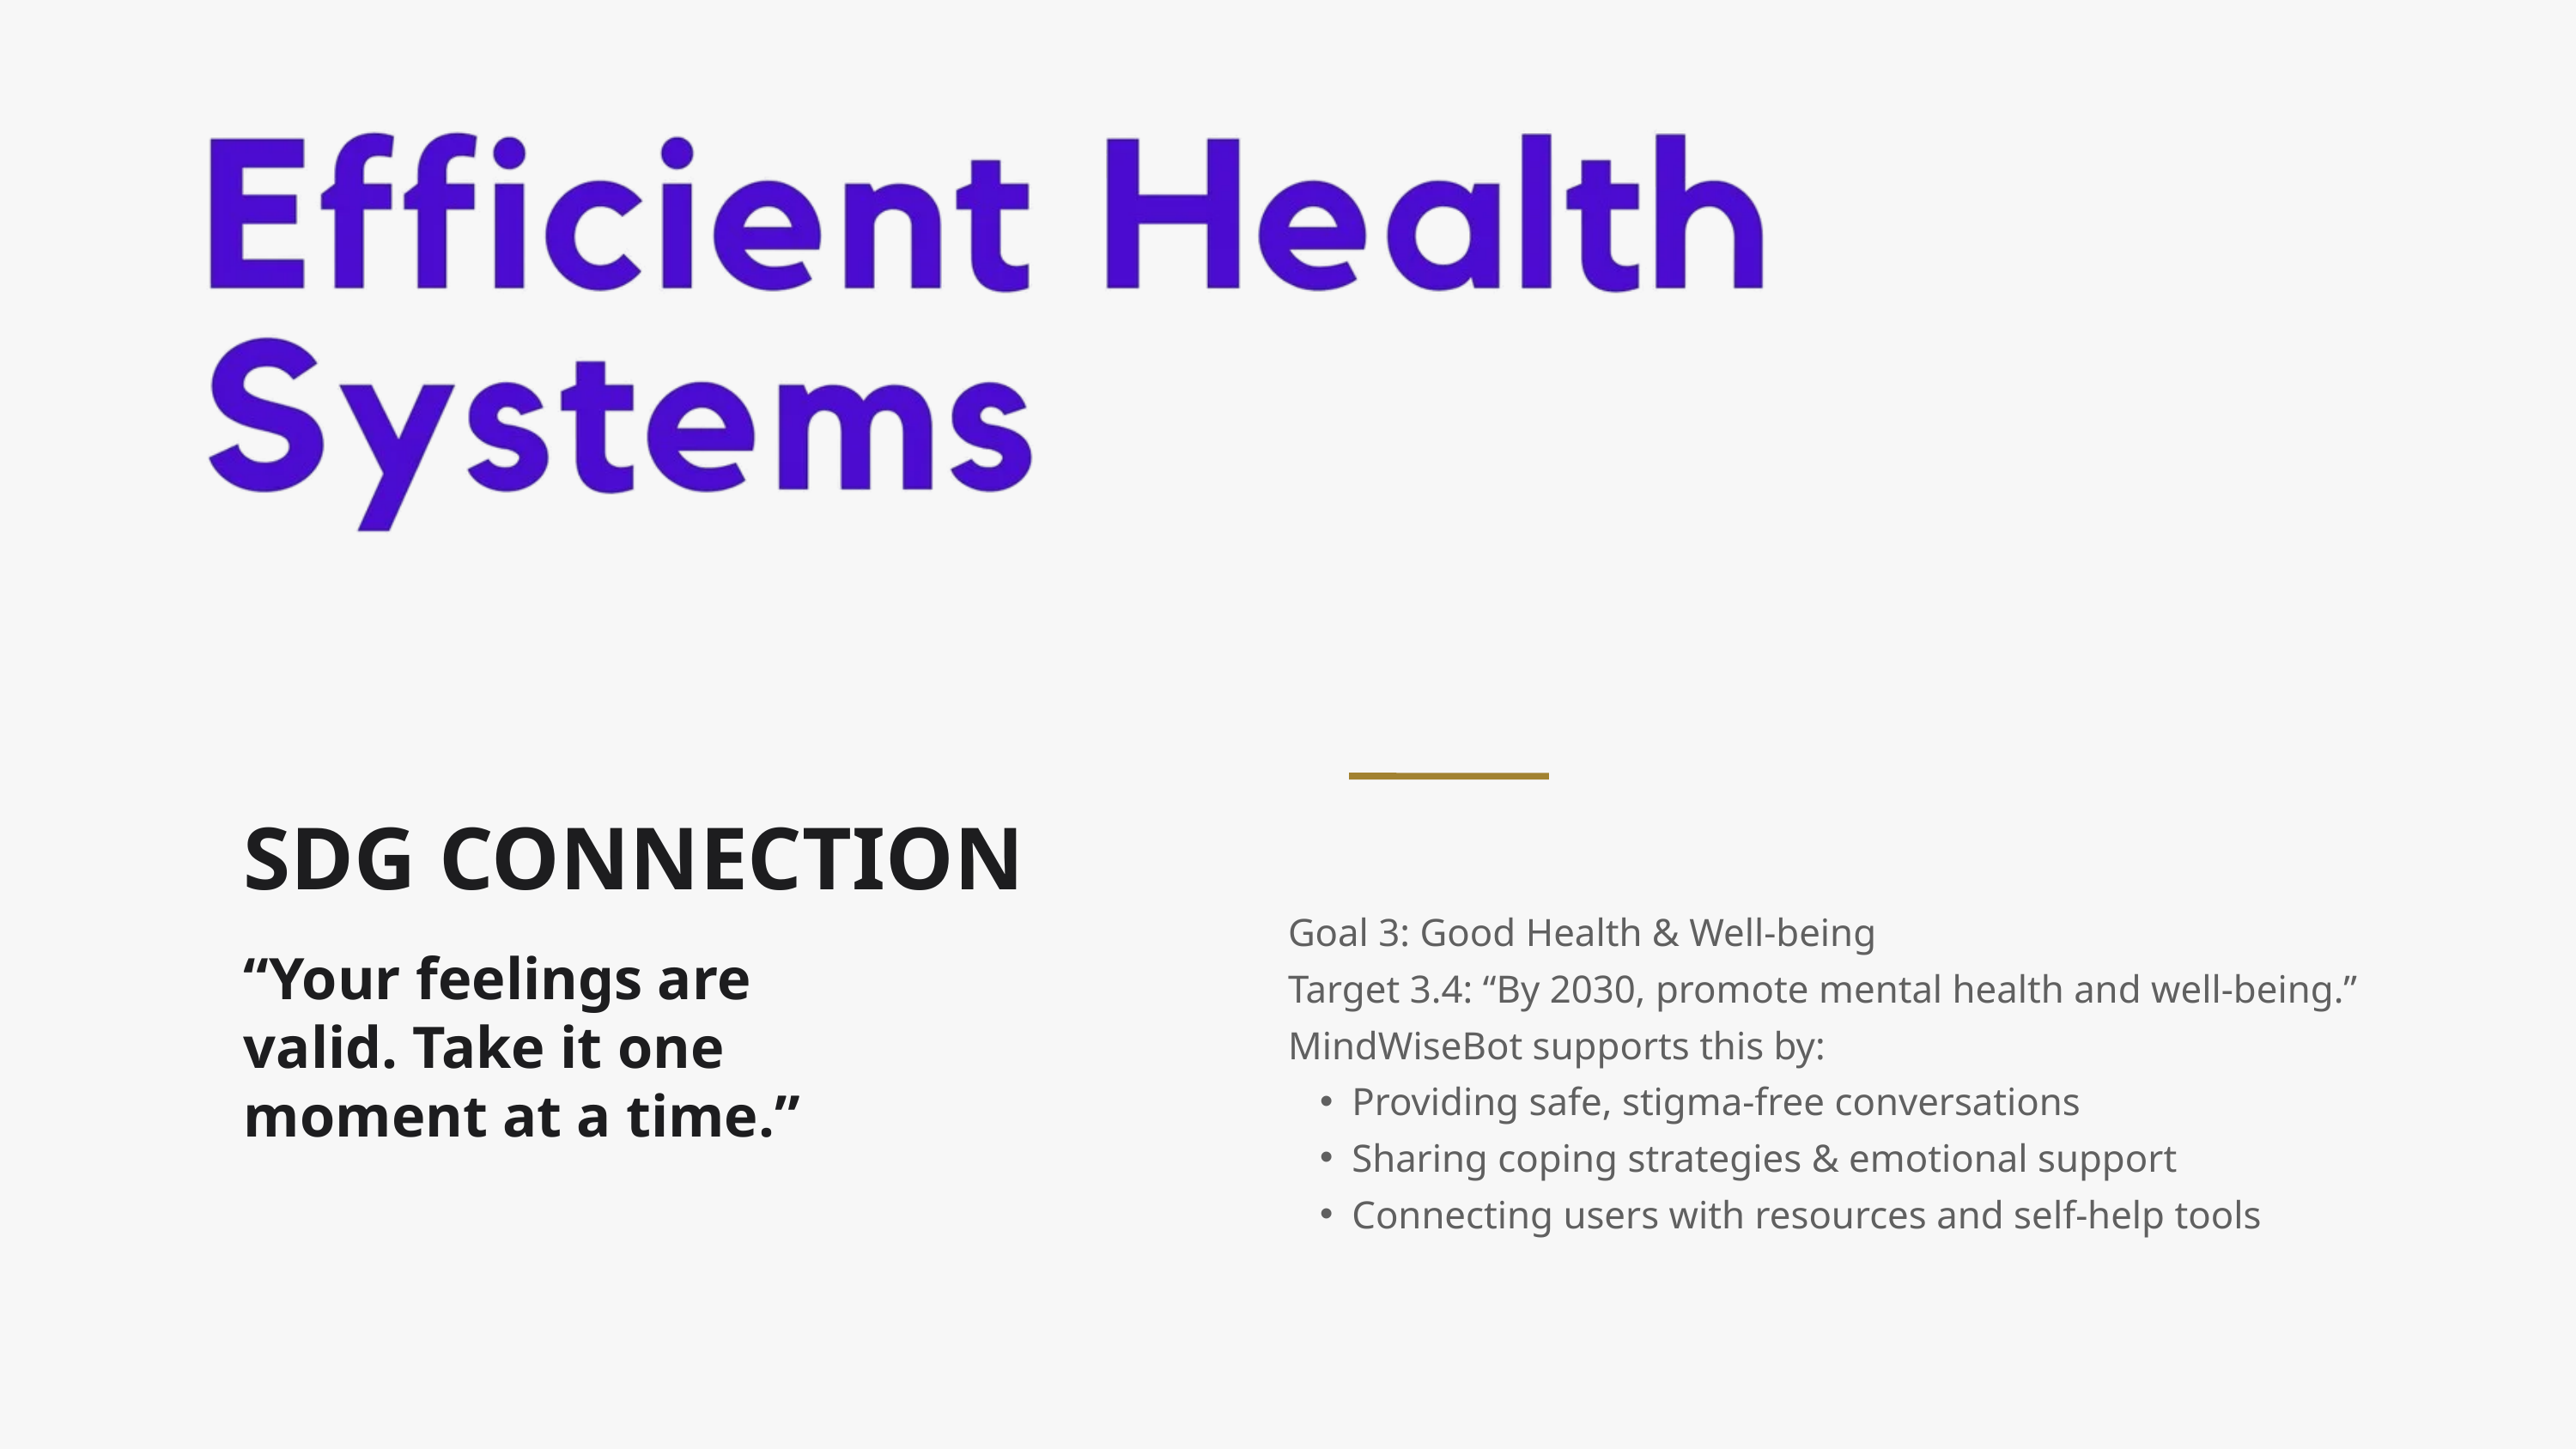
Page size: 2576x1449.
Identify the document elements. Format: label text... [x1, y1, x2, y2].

text_box [106, 53, 2254, 555]
text_box “Your feelings are valid. Take it one moment at a time.” [244, 942, 803, 1149]
text_box SDG CONNECTION [244, 786, 1145, 907]
text_box Goal 3: Good Health & Well-being Target 3.4: “By 2030, promote mental health and well-being.” MindWiseBot supports this by: Providing safe, stigma-free conversations Sharing coping strategies & emotional support Connecting users with resources and self-help tools [1287, 841, 2370, 1293]
